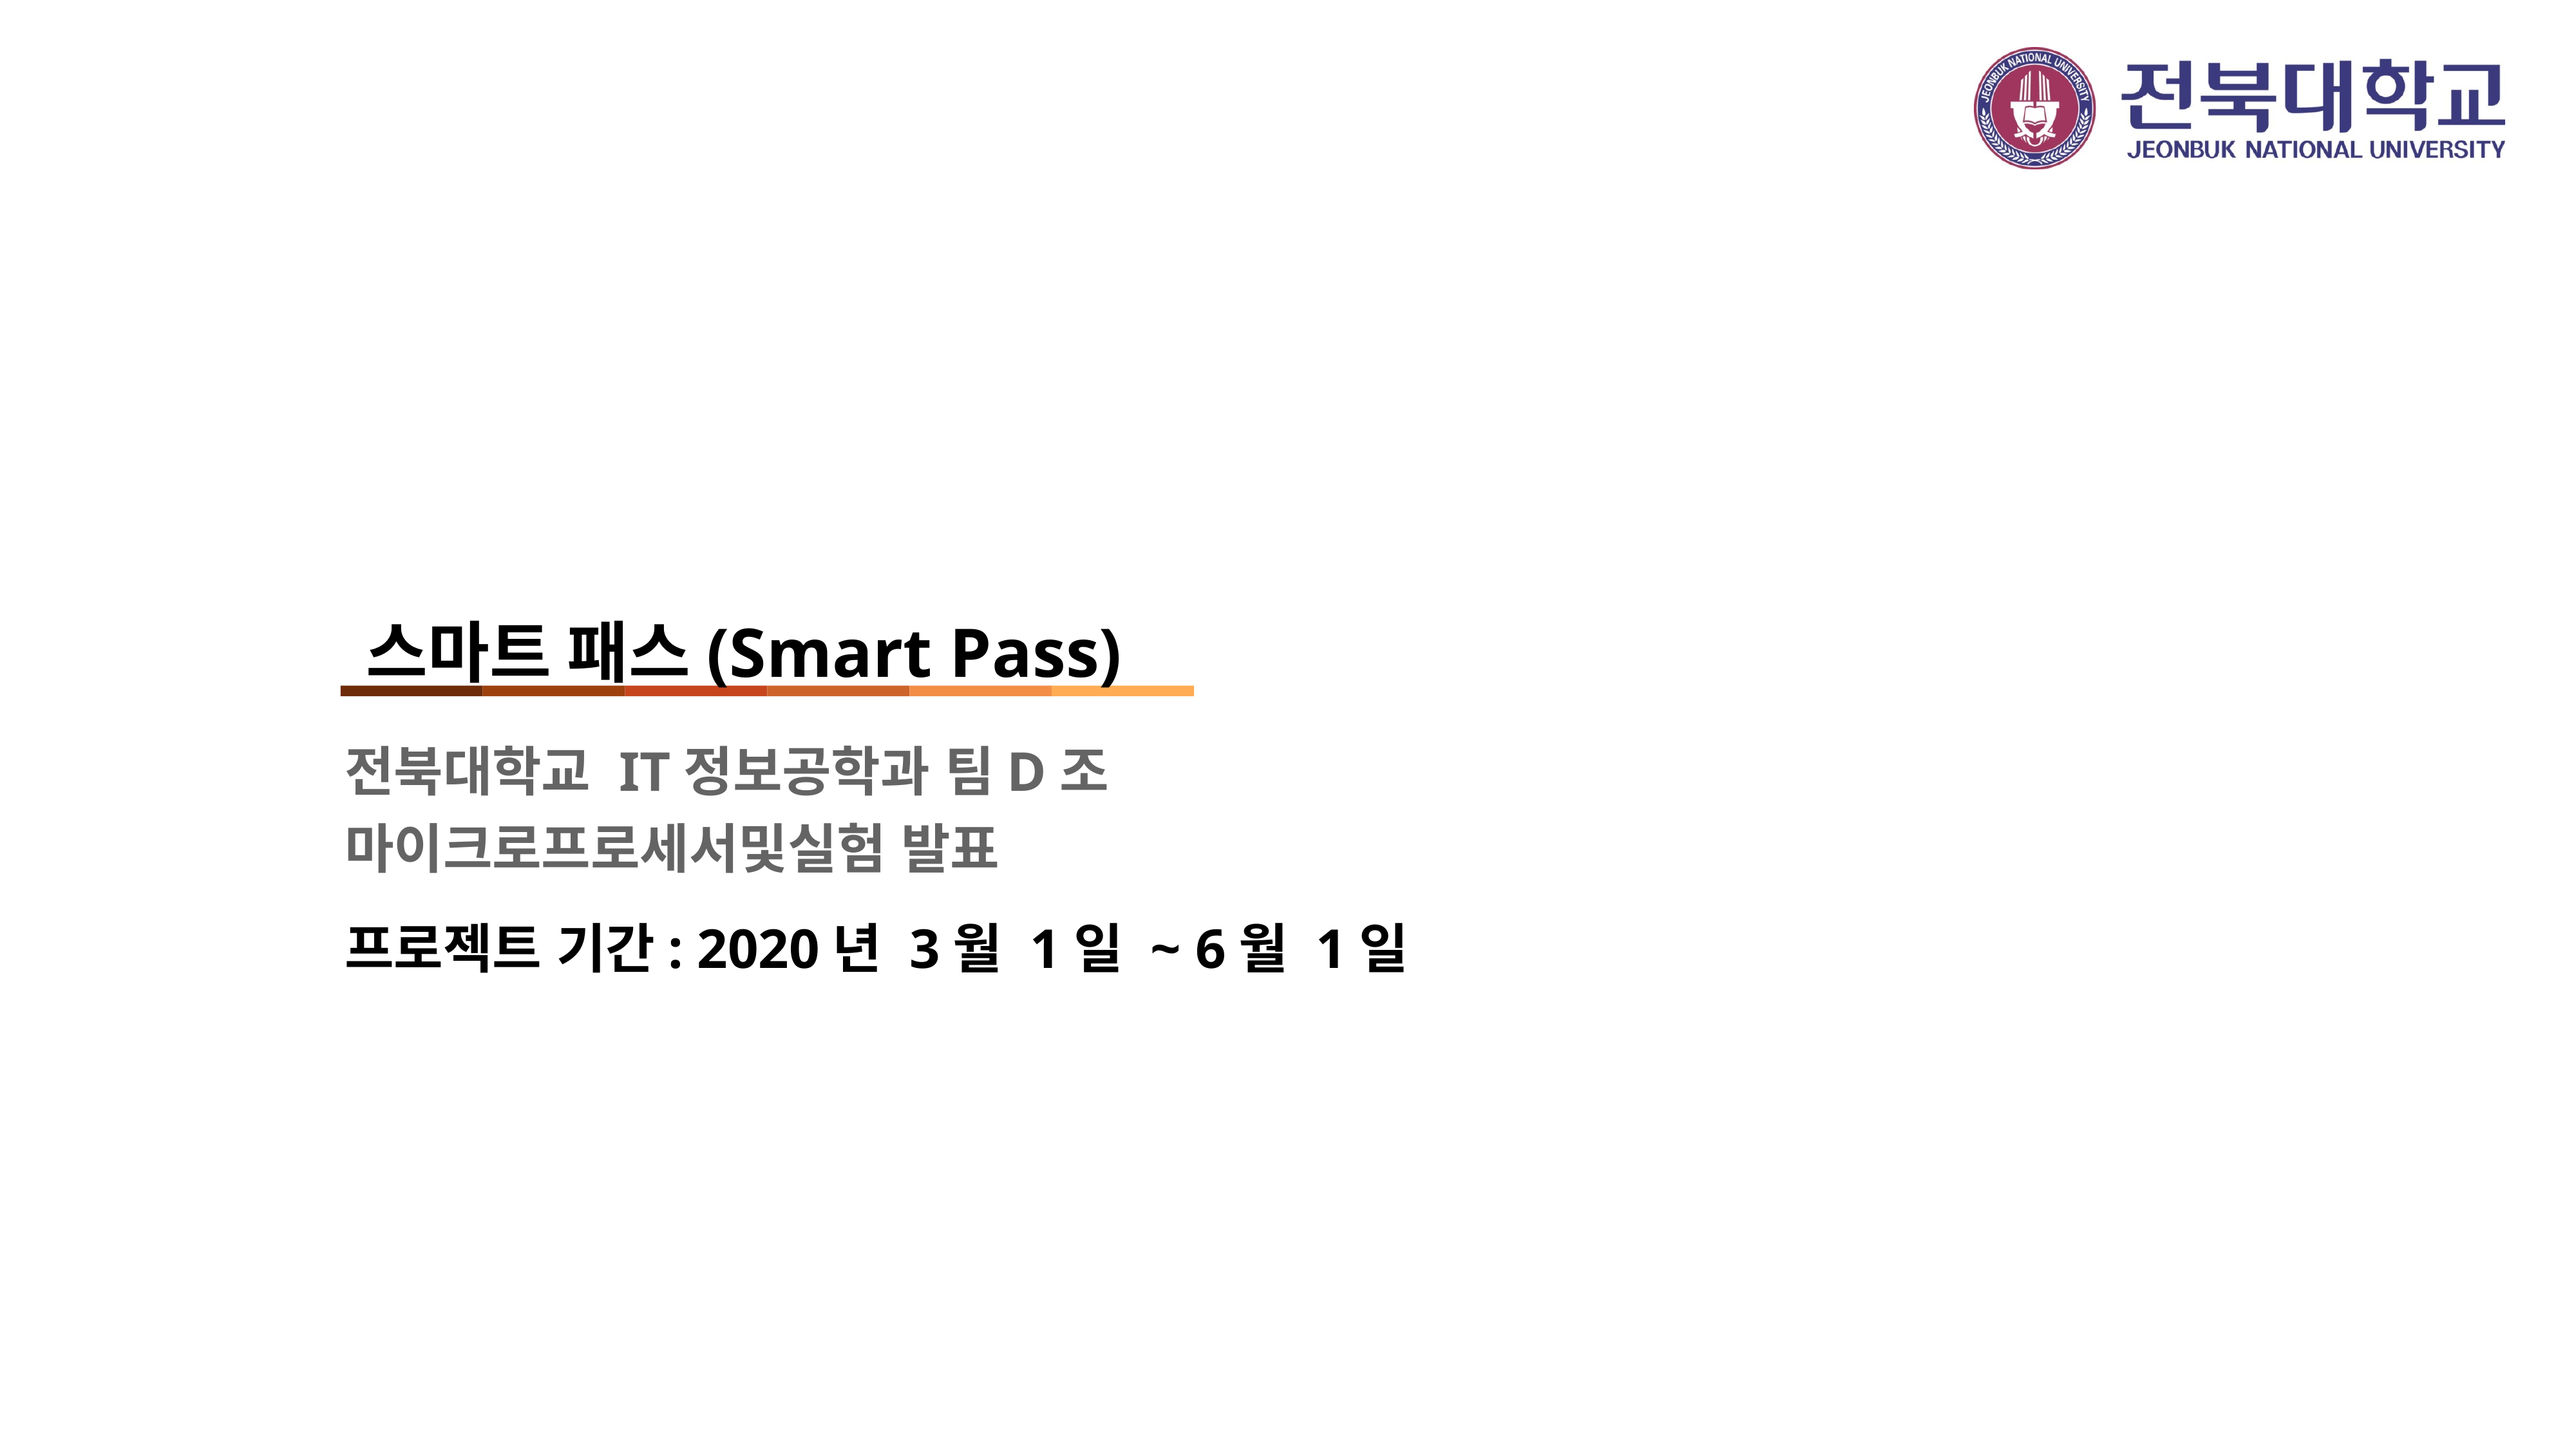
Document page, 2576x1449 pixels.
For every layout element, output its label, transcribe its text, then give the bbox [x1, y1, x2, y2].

text_box 전북대학교 IT정보공학과 팀D조 마이크로프로세서및실험 발표 프로젝트 기간: 2020년 3월 1일 ~ 6월 1일 [345, 724, 1410, 1029]
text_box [340, 685, 1195, 697]
picture [1973, 47, 2506, 169]
text_box 스마트 패스(Smart Pass) [269, 557, 1220, 702]
